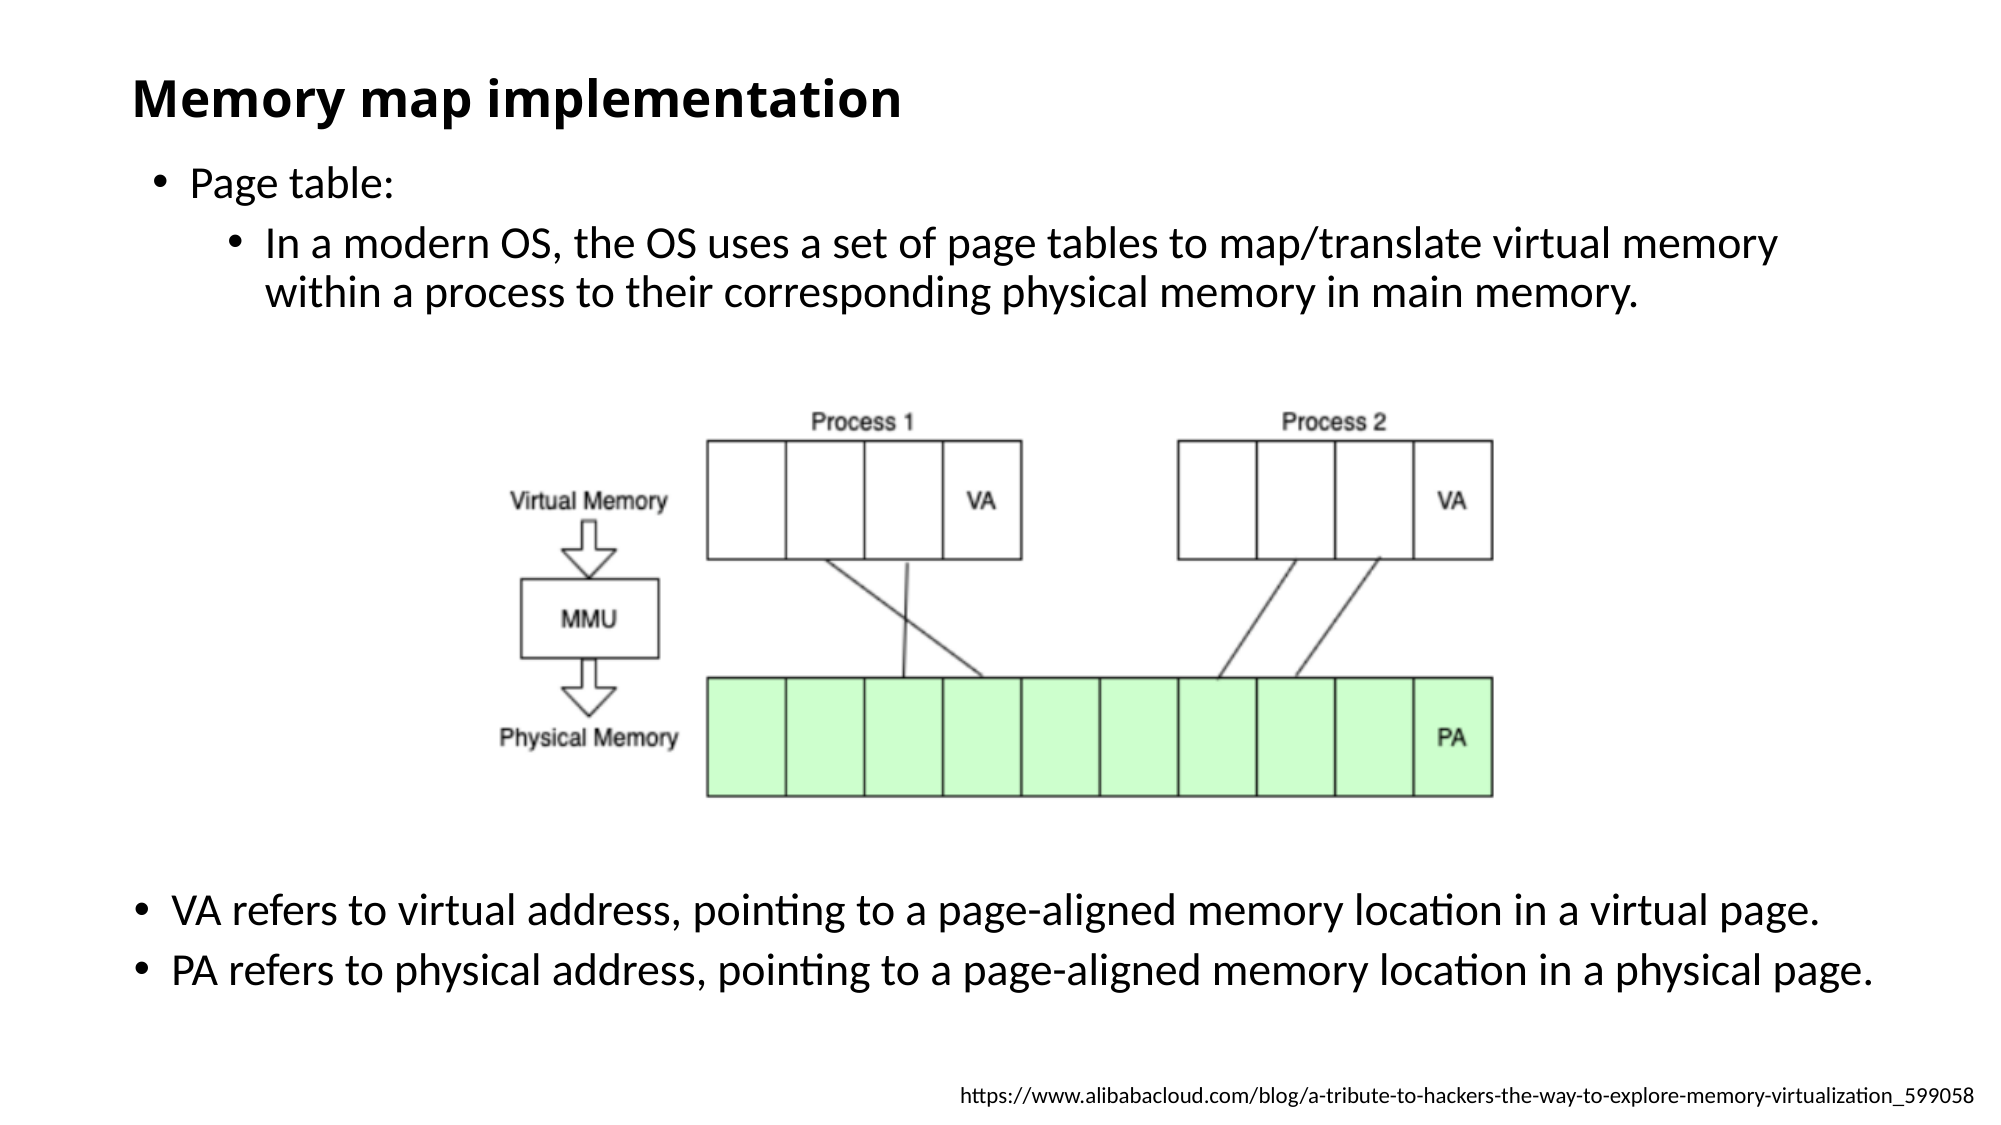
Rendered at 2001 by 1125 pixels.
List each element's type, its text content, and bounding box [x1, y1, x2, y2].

list Page table: In a modern OS, the OS uses a set of page tables to map/translate virtual memory within a process to their corresponding physical memory in main memory. [137, 151, 1863, 395]
title Memory map implementation [116, 41, 947, 160]
text_box https://www.alibabacloud.com/blog/a-tribute-to-hackers-the-way-to-explore-memory-virtualization_599058 [874, 1072, 2000, 1116]
picture [478, 376, 1522, 831]
text_box VA refers to virtual address, pointing to a page-aligned memory location in a virtual page. PA refers to physical address, pointing to a page-aligned memory location in a physical page. [44, 878, 1913, 1025]
